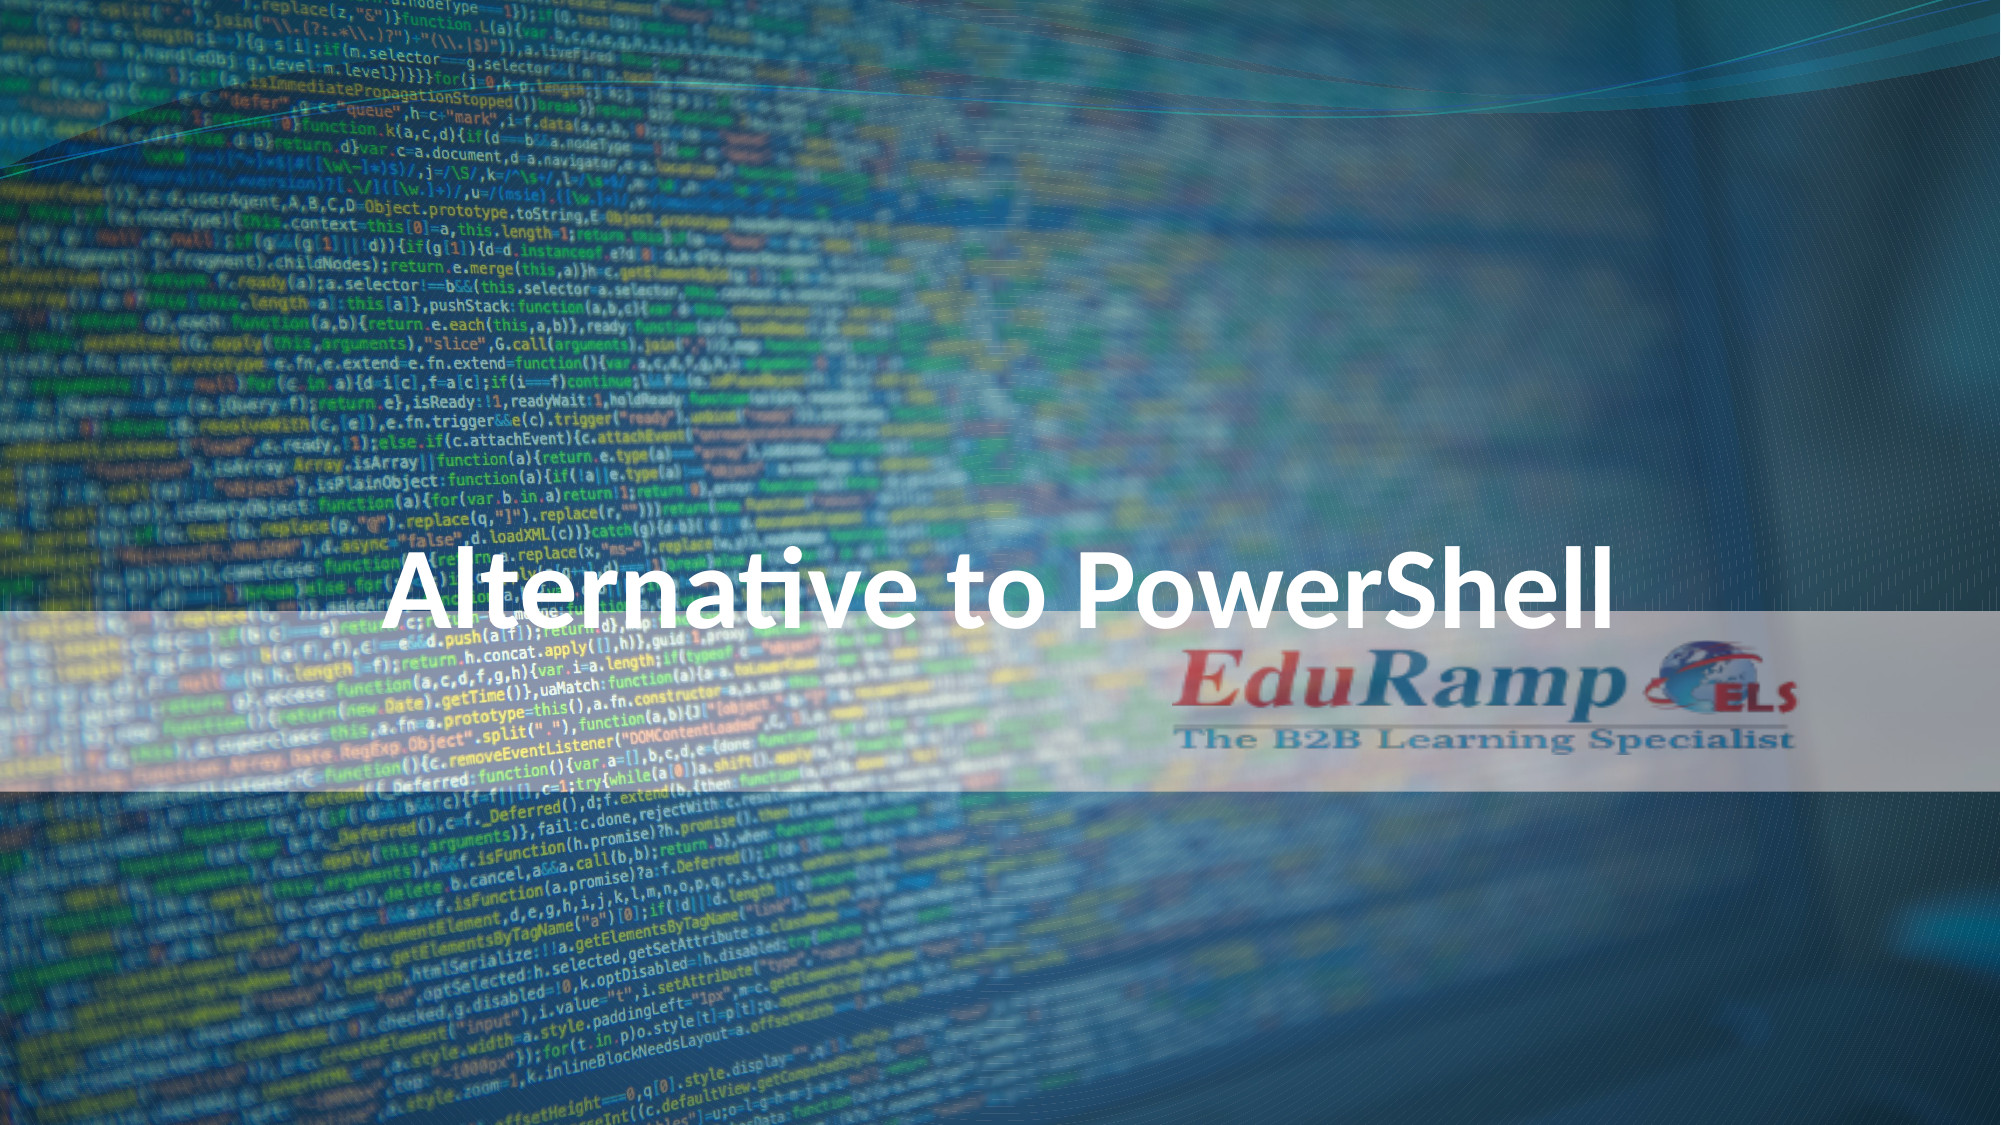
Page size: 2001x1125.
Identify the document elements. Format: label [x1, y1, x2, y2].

list [0, 0, 2000, 1125]
